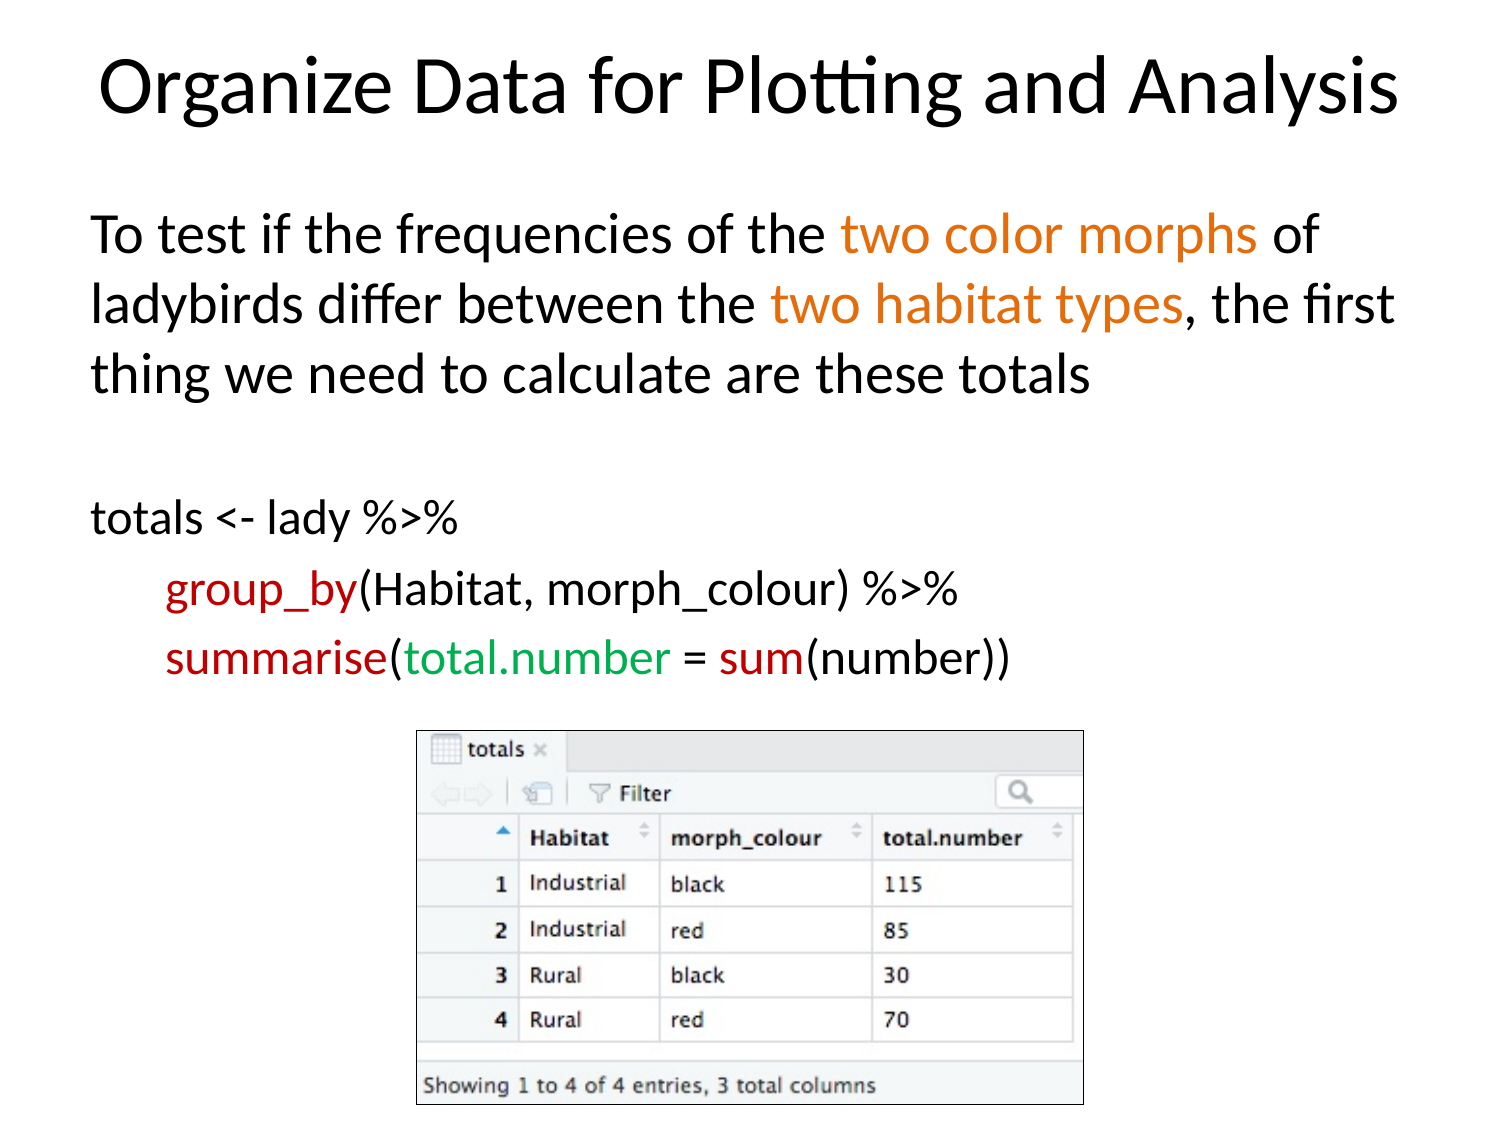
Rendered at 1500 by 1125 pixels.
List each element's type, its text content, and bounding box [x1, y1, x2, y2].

list To test if the frequencies of the two color morphs of ladybirds differ between the two habitat types, the first thing we need to calculate are these totals totals <- lady %>% group_by(Habitat, morph_colour) %>% summarise(total.number = sum(number)) [75, 187, 1425, 1075]
picture [415, 729, 1085, 1105]
title Organize Data for Plotting and Analysis [75, 2, 1425, 158]
